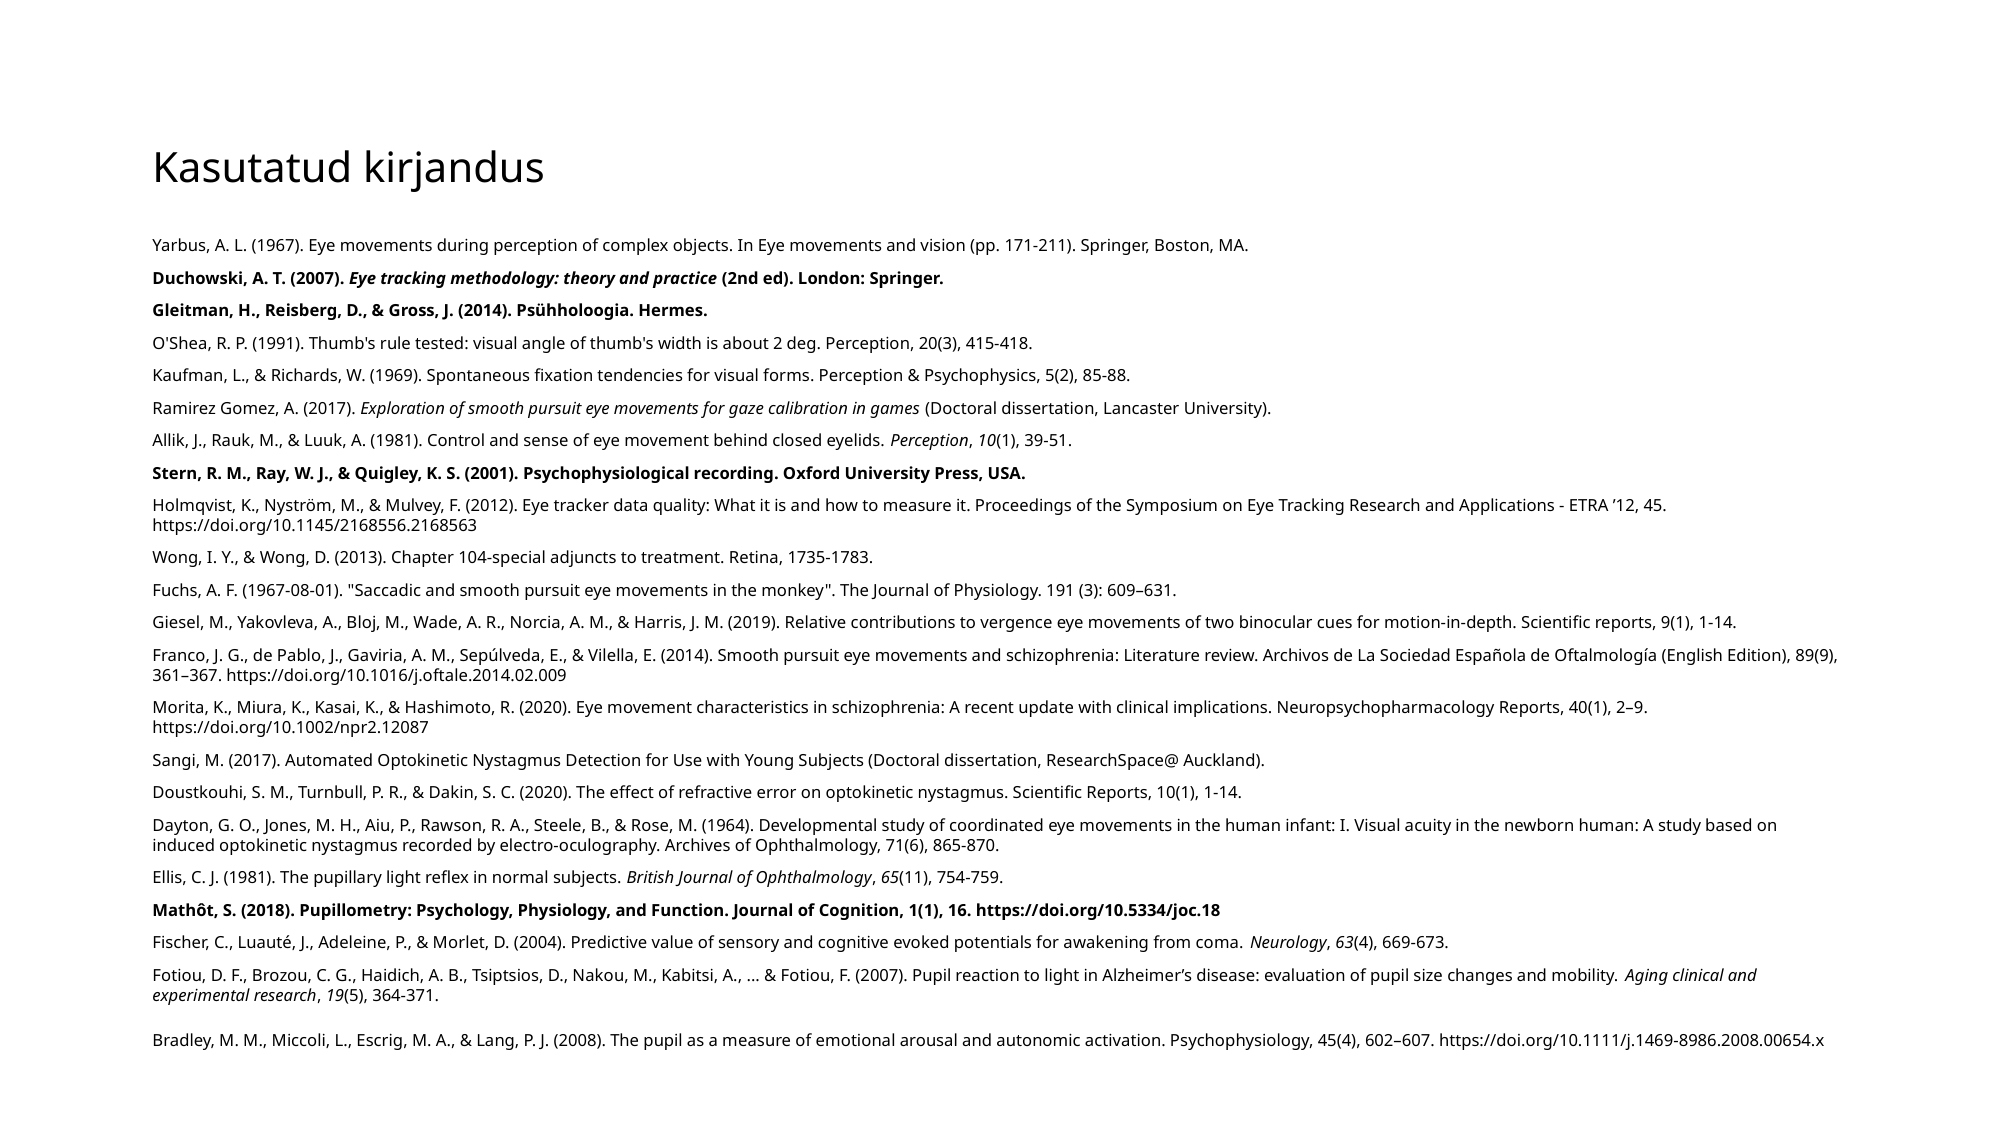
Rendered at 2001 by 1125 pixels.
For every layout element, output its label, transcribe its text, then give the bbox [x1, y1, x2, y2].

list Yarbus, A. L. (1967). Eye movements during perception of complex objects. In Eye movements and vision (pp. 171-211). Springer, Boston, MA. Duchowski, A. T. (2007). Eye tracking methodology: theory and practice (2nd ed). London: Springer. Gleitman, H., Reisberg, D., & Gross, J. (2014). Psühholoogia. Hermes. O'Shea, R. P. (1991). Thumb's rule tested: visual angle of thumb's width is about 2 deg. Perception, 20(3), 415-418. Kaufman, L., & Richards, W. (1969). Spontaneous fixation tendencies for visual forms. Perception & Psychophysics, 5(2), 85-88. Ramirez Gomez, A. (2017). Exploration of smooth pursuit eye movements for gaze calibration in games (Doctoral dissertation, Lancaster University). Allik, J., Rauk, M., & Luuk, A. (1981). Control and sense of eye movement behind closed eyelids. Perception, 10(1), 39-51. Stern, R. M., Ray, W. J., & Quigley, K. S. (2001). Psychophysiological recording. Oxford University Press, USA. Holmqvist, K., Nyström, M., & Mulvey, F. (2012). Eye tracker data quality: What it is and how to measure it. Proceedings of the Symposium on Eye Tracking Research and Applications - ETRA ’12, 45. https://doi.org/10.1145/2168556.2168563 Wong, I. Y., & Wong, D. (2013). Chapter 104-special adjuncts to treatment. Retina, 1735-1783. Fuchs, A. F. (1967-08-01). "Saccadic and smooth pursuit eye movements in the monkey". The Journal of Physiology. 191 (3): 609–631. Giesel, M., Yakovleva, A., Bloj, M., Wade, A. R., Norcia, A. M., & Harris, J. M. (2019). Relative contributions to vergence eye movements of two binocular cues for motion-in-depth. Scientific reports, 9(1), 1-14. Franco, J. G., de Pablo, J., Gaviria, A. M., Sepúlveda, E., & Vilella, E. (2014). Smooth pursuit eye movements and schizophrenia: Literature review. Archivos de La Sociedad Española de Oftalmología (English Edition), 89(9), 361–367. https://doi.org/10.1016/j.oftale.2014.02.009 Morita, K., Miura, K., Kasai, K., & Hashimoto, R. (2020). Eye movement characteristics in schizophrenia: A recent update with clinical implications. Neuropsychopharmacology Reports, 40(1), 2–9. https://doi.org/10.1002/npr2.12087 Sangi, M. (2017). Automated Optokinetic Nystagmus Detection for Use with Young Subjects (Doctoral dissertation, ResearchSpace@ Auckland). Doustkouhi, S. M., Turnbull, P. R., & Dakin, S. C. (2020). The effect of refractive error on optokinetic nystagmus. Scientific Reports, 10(1), 1-14. Dayton, G. O., Jones, M. H., Aiu, P., Rawson, R. A., Steele, B., & Rose, M. (1964). Developmental study of coordinated eye movements in the human infant: I. Visual acuity in the newborn human: A study based on induced optokinetic nystagmus recorded by electro-oculography. Archives of Ophthalmology, 71(6), 865-870. Ellis, C. J. (1981). The pupillary light reflex in normal subjects. British Journal of Ophthalmology, 65(11), 754-759. Mathôt, S. (2018). Pupillometry: Psychology, Physiology, and Function. Journal of Cognition, 1(1), 16. https://doi.org/10.5334/joc.18 Fischer, C., Luauté, J., Adeleine, P., & Morlet, D. (2004). Predictive value of sensory and cognitive evoked potentials for awakening from coma. Neurology, 63(4), 669-673. Fotiou, D. F., Brozou, C. G., Haidich, A. B., Tsiptsios, D., Nakou, M., Kabitsi, A., ... & Fotiou, F. (2007). Pupil reaction to light in Alzheimer’s disease: evaluation of pupil size changes and mobility. Aging clinical and experimental research, 19(5), 364-371. Bradley, M. M., Miccoli, L., Escrig, M. A., & Lang, P. J. (2008). The pupil as a measure of emotional arousal and autonomic activation. Psychophysiology, 45(4), 602–607. https://doi.org/10.1111/j.1469-8986.2008.00654.x [137, 227, 1863, 1054]
title Kasutatud kirjandus [137, 59, 1863, 227]
